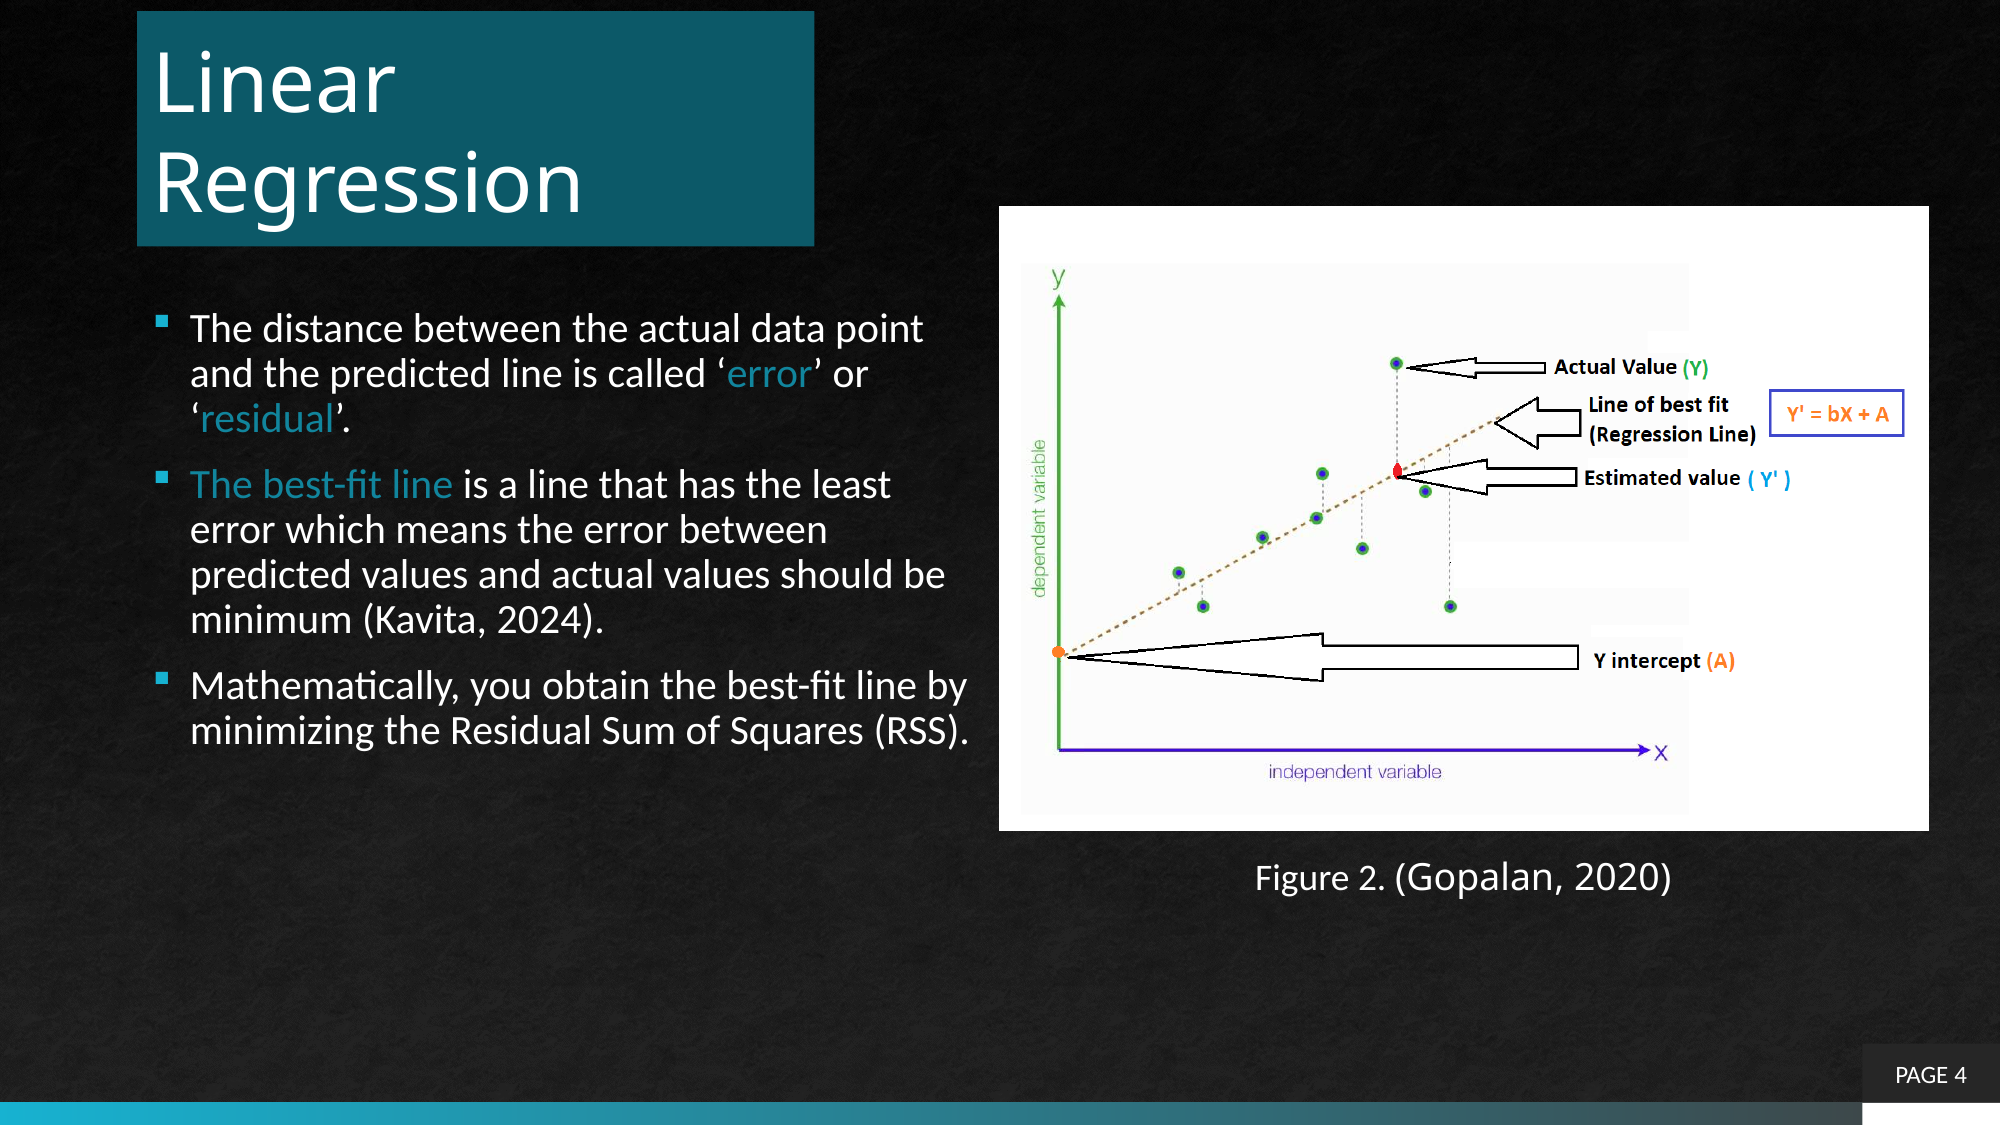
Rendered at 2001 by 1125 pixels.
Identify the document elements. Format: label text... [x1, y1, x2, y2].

picture [0, 0, 2000, 1103]
slide_number PAGE 4 [1862, 1043, 2000, 1103]
list The distance between the actual data point and the predicted line is called ‘error’ or ‘residual’. The best-fit line is a line that has the least error which means the error between predicted values and actual values should be minimum (Kavita, 2024). Mathematically, you obtain the best-fit line by minimizing the Residual Sum of Squares (RSS). [137, 299, 988, 1014]
text_box Figure 2. (Gopalan, 2020) [1240, 845, 1688, 951]
text_box Linear Regression [137, 11, 815, 247]
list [999, 206, 1929, 831]
